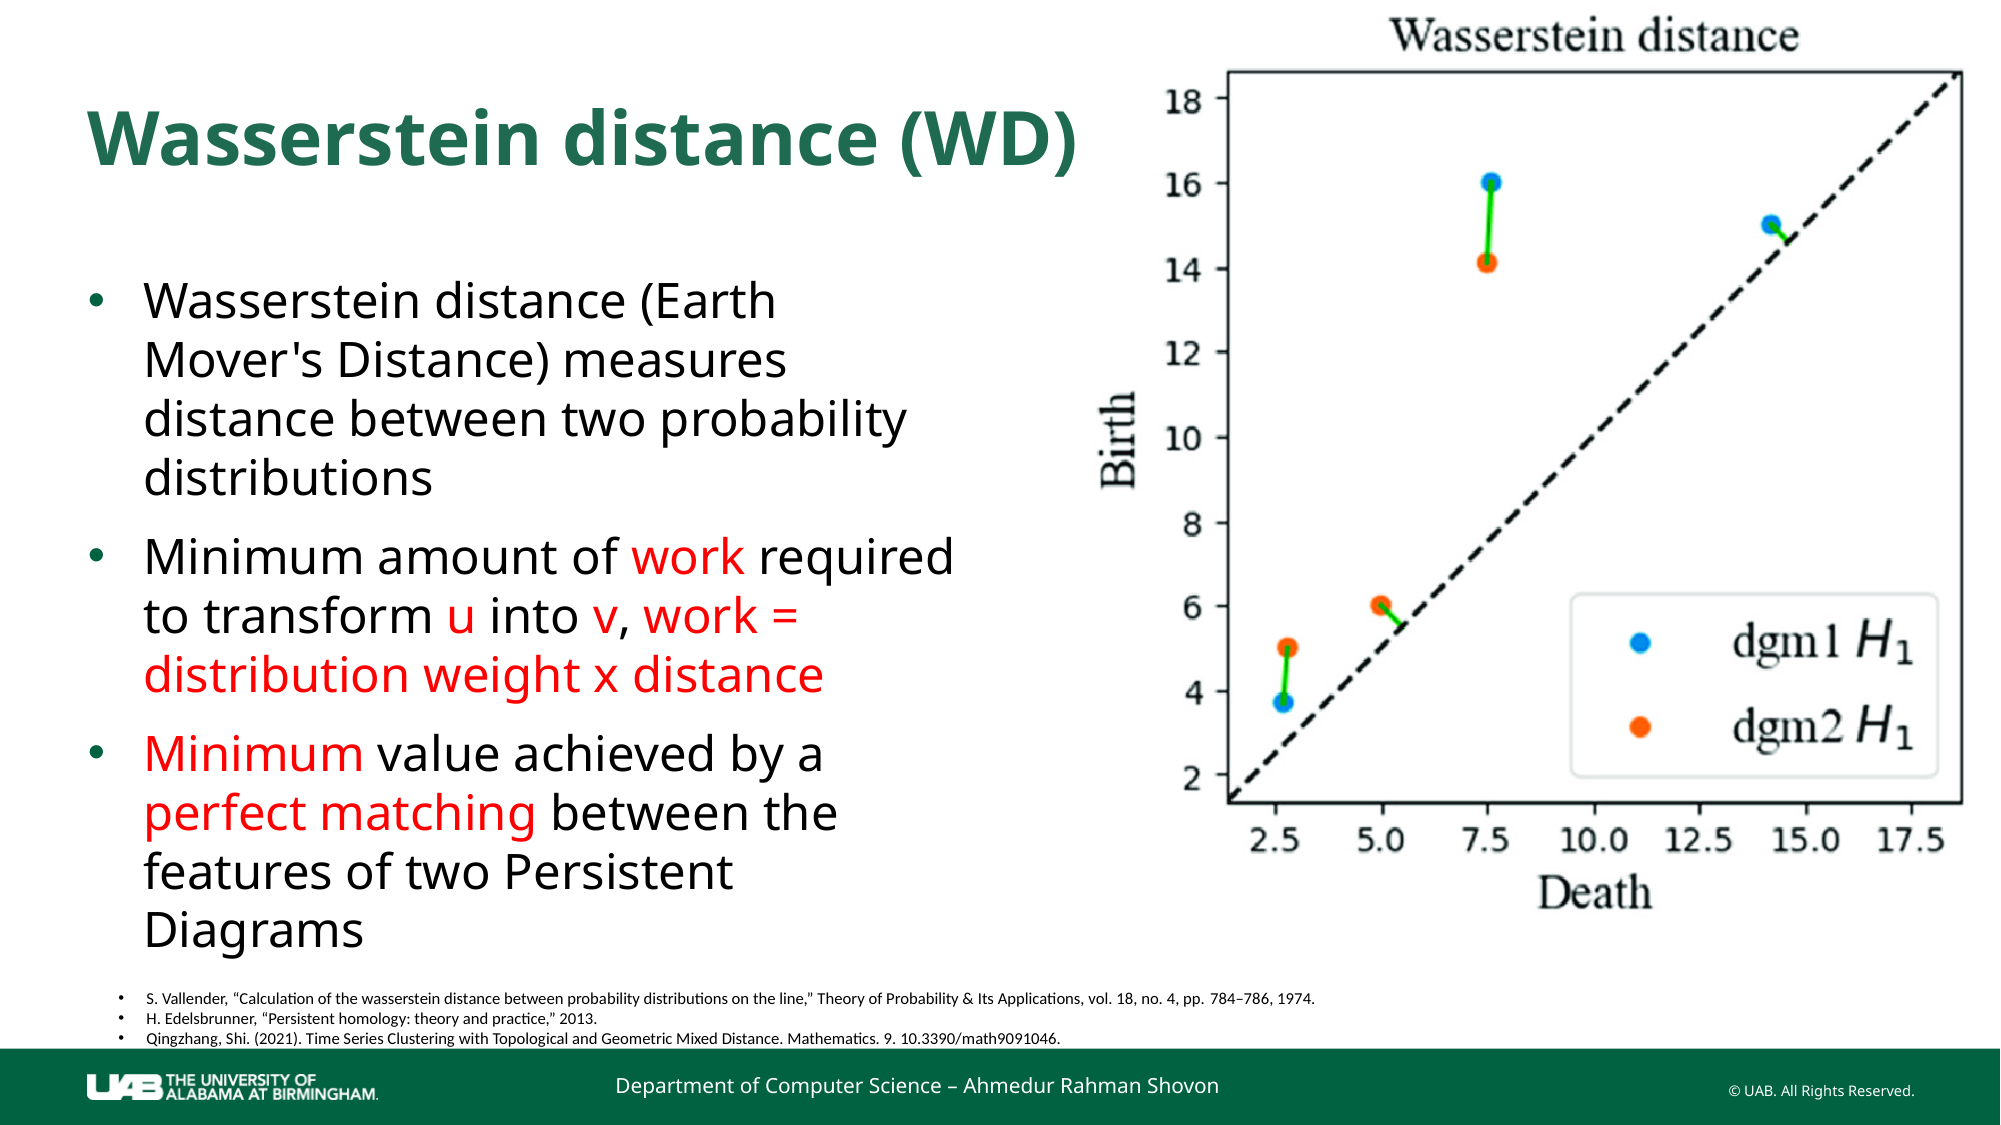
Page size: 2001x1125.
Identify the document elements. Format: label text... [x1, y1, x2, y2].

text_box S. Vallender, “Calculation of the wasserstein distance between probability distributions on the line,” Theory of Probability & Its Applications, vol. 18, no. 4, pp. 784–786, 1974. H. Edelsbrunner, “Persistent homology: theory and practice,” 2013. Qingzhang, Shi. (2021). Time Series Clustering with Topological and Geometric Mixed Distance. Mathematics. 9. 10.3390/math9091046. [103, 980, 1882, 1055]
picture [87, 1074, 378, 1100]
list Wasserstein distance (Earth Mover's Distance) measures distance between two probability distributions Minimum amount of work required to transform u into v, work = distribution weight x distance Minimum value achieved by a perfect matching between the features of two Persistent Diagrams [87, 269, 962, 1014]
footer Department of Computer Science – Ahmedur Rahman Shovon [615, 1066, 1677, 1101]
title Wasserstein distance (WD) [87, 78, 1078, 205]
picture [1078, 0, 1986, 935]
